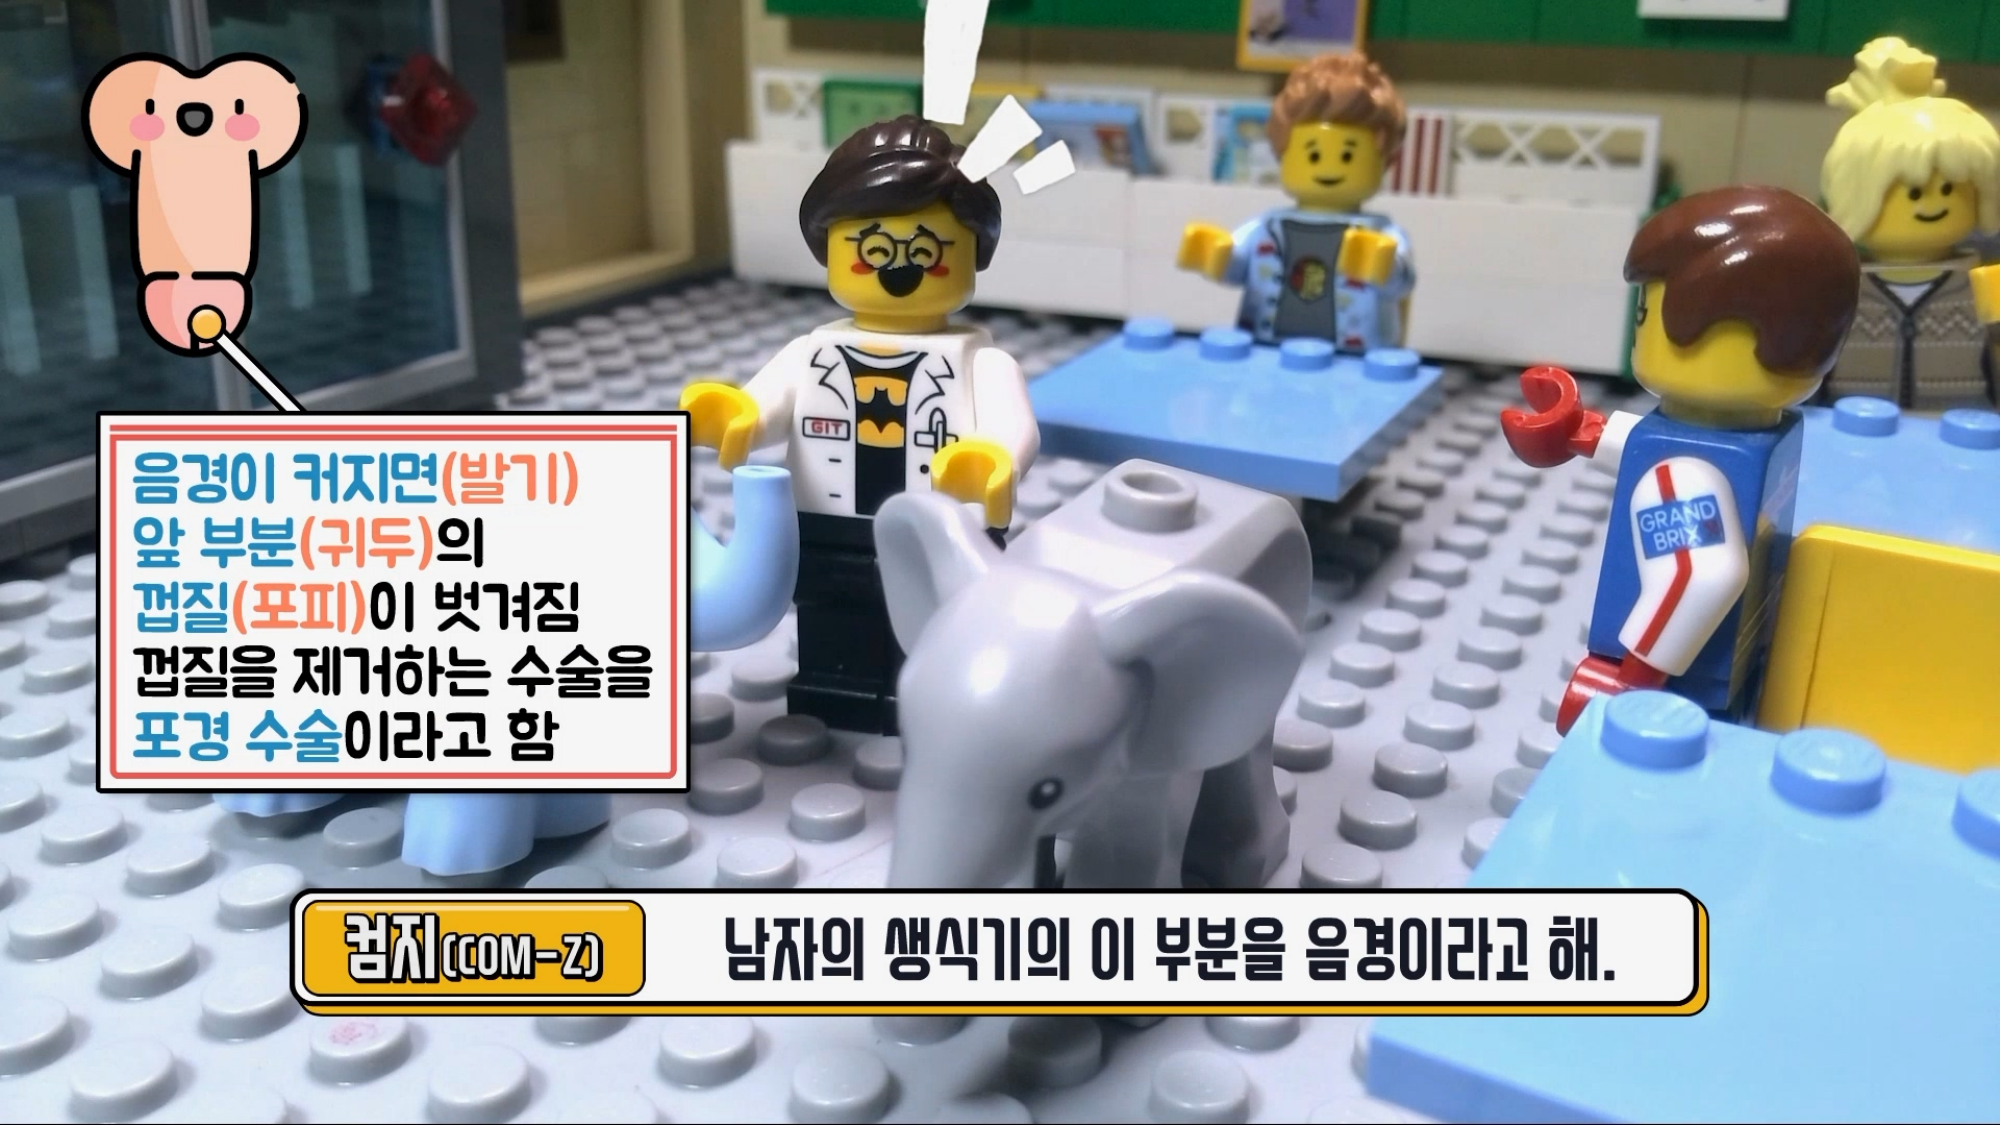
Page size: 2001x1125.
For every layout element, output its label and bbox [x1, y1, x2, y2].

list [0, 0, 2000, 1125]
